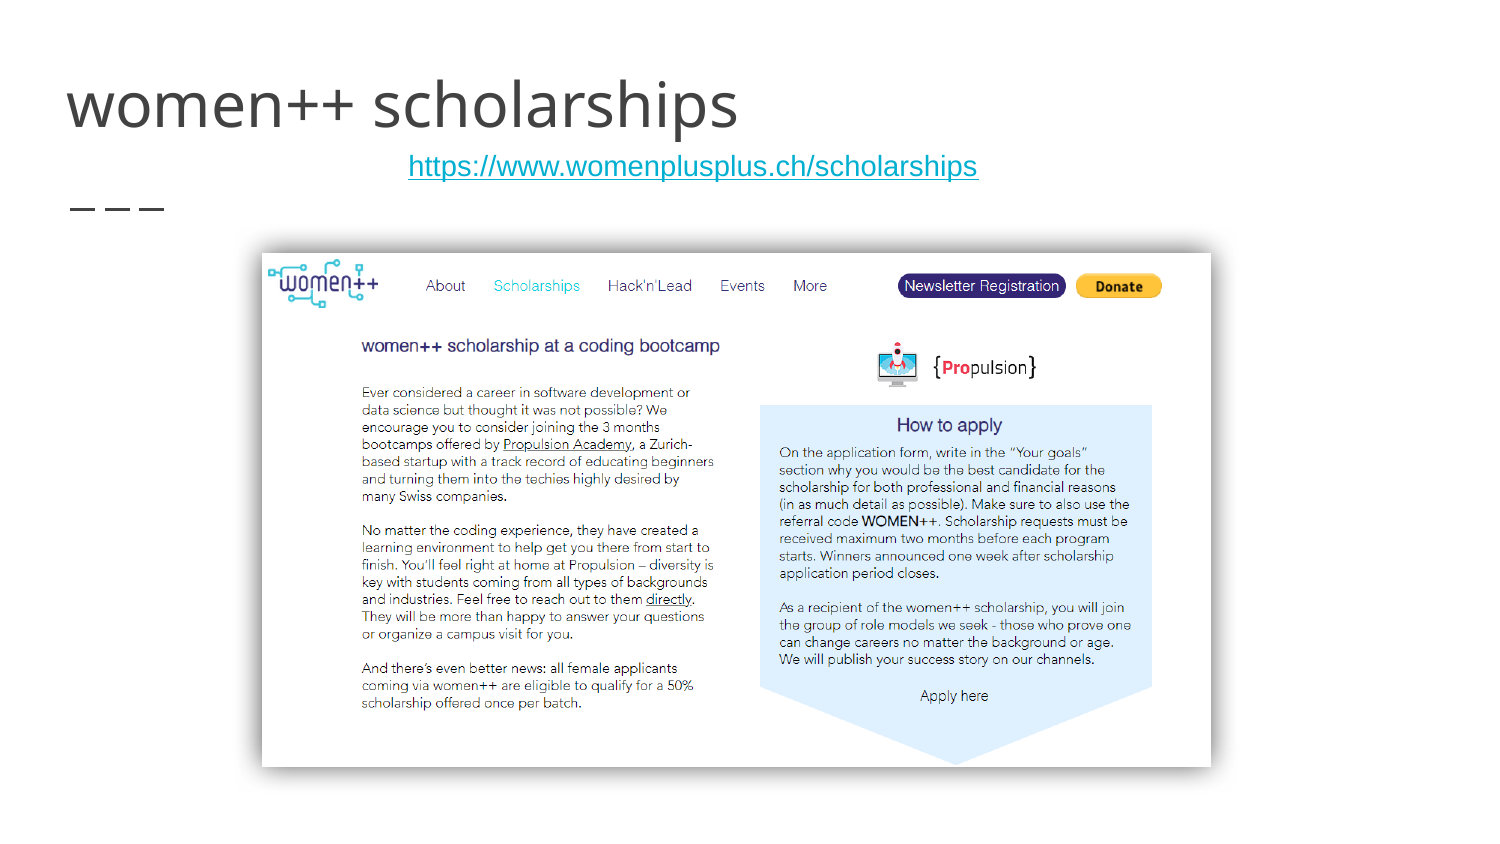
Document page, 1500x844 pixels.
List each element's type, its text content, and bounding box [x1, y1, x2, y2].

picture [262, 253, 1212, 768]
text_box https://www.womenplusplus.ch/scholarships [281, 132, 1106, 227]
title women++ scholarships [51, 61, 1449, 156]
